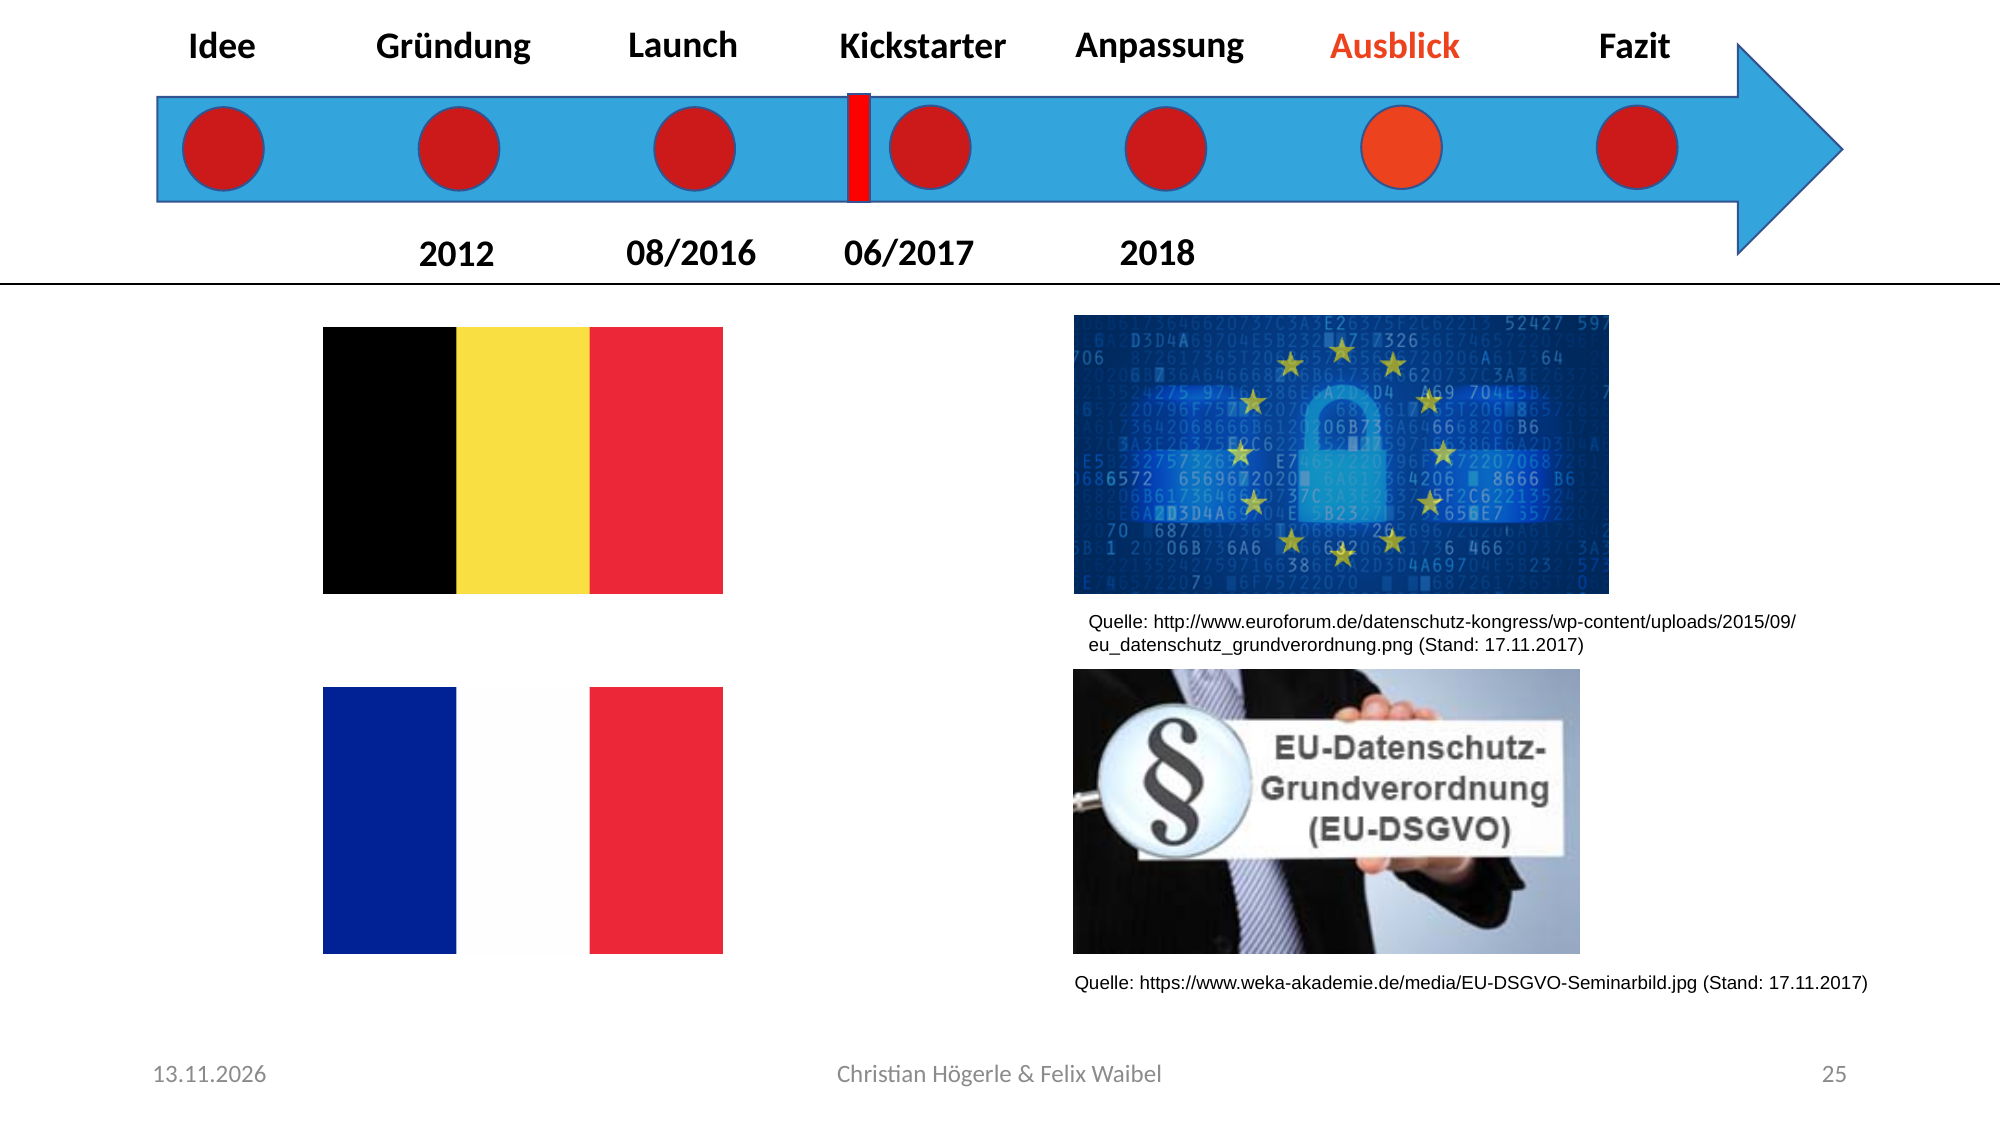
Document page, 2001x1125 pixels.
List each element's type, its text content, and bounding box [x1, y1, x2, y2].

text_box Quelle: https://www.weka-akademie.de/media/EU-DSGVO-Seminarbild.jpg (Stand: 17.11.2017) [1059, 963, 2000, 1001]
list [1073, 669, 1580, 954]
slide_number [137, 1042, 588, 1103]
slide_number 25 [1412, 1042, 1863, 1103]
footer Christian Högerle & Felix Waibel [662, 1042, 1338, 1103]
picture [1074, 315, 1609, 594]
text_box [157, 12, 1843, 283]
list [323, 327, 723, 594]
text_box Quelle: http://www.euroforum.de/datenschutz-kongress/wp-content/uploads/2015/09/ eu_datenschutz_grundverordnung.png (Stand: 17.11.2017) [1073, 602, 1878, 663]
picture [323, 687, 723, 954]
